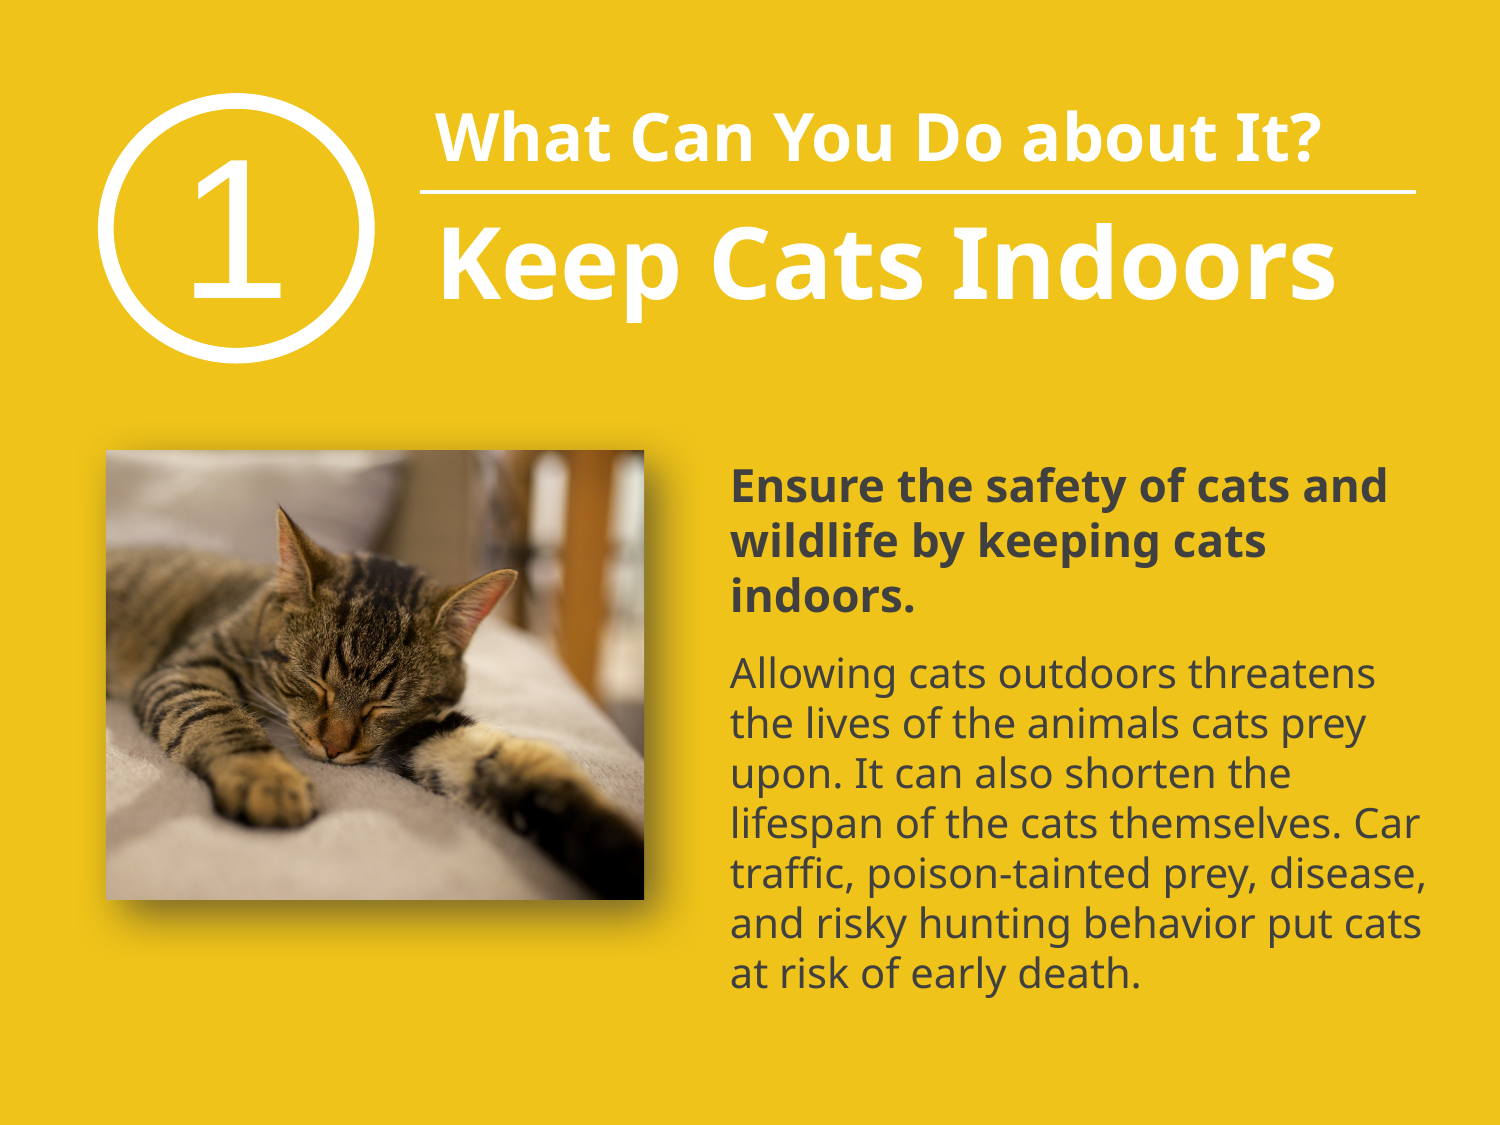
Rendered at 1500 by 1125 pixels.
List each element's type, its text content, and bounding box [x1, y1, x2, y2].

text_box [105, 144, 367, 356]
text_box Ensure the safety of cats and wildlife by keeping cats indoors. Allowing cats outdoors threatens the lives of the animals cats prey upon. It can also shorten the lifespan of the cats themselves. Car traffic, poison-tainted prey, disease, and risky hunting behavior put cats at risk of early death. [715, 449, 1443, 968]
text_box [98, 449, 715, 968]
text_box 1 [135, 91, 335, 308]
text_box Keep Cats Indoors [419, 192, 1471, 378]
text_box What Can You Do about It? [419, 87, 1427, 196]
picture [105, 449, 645, 901]
